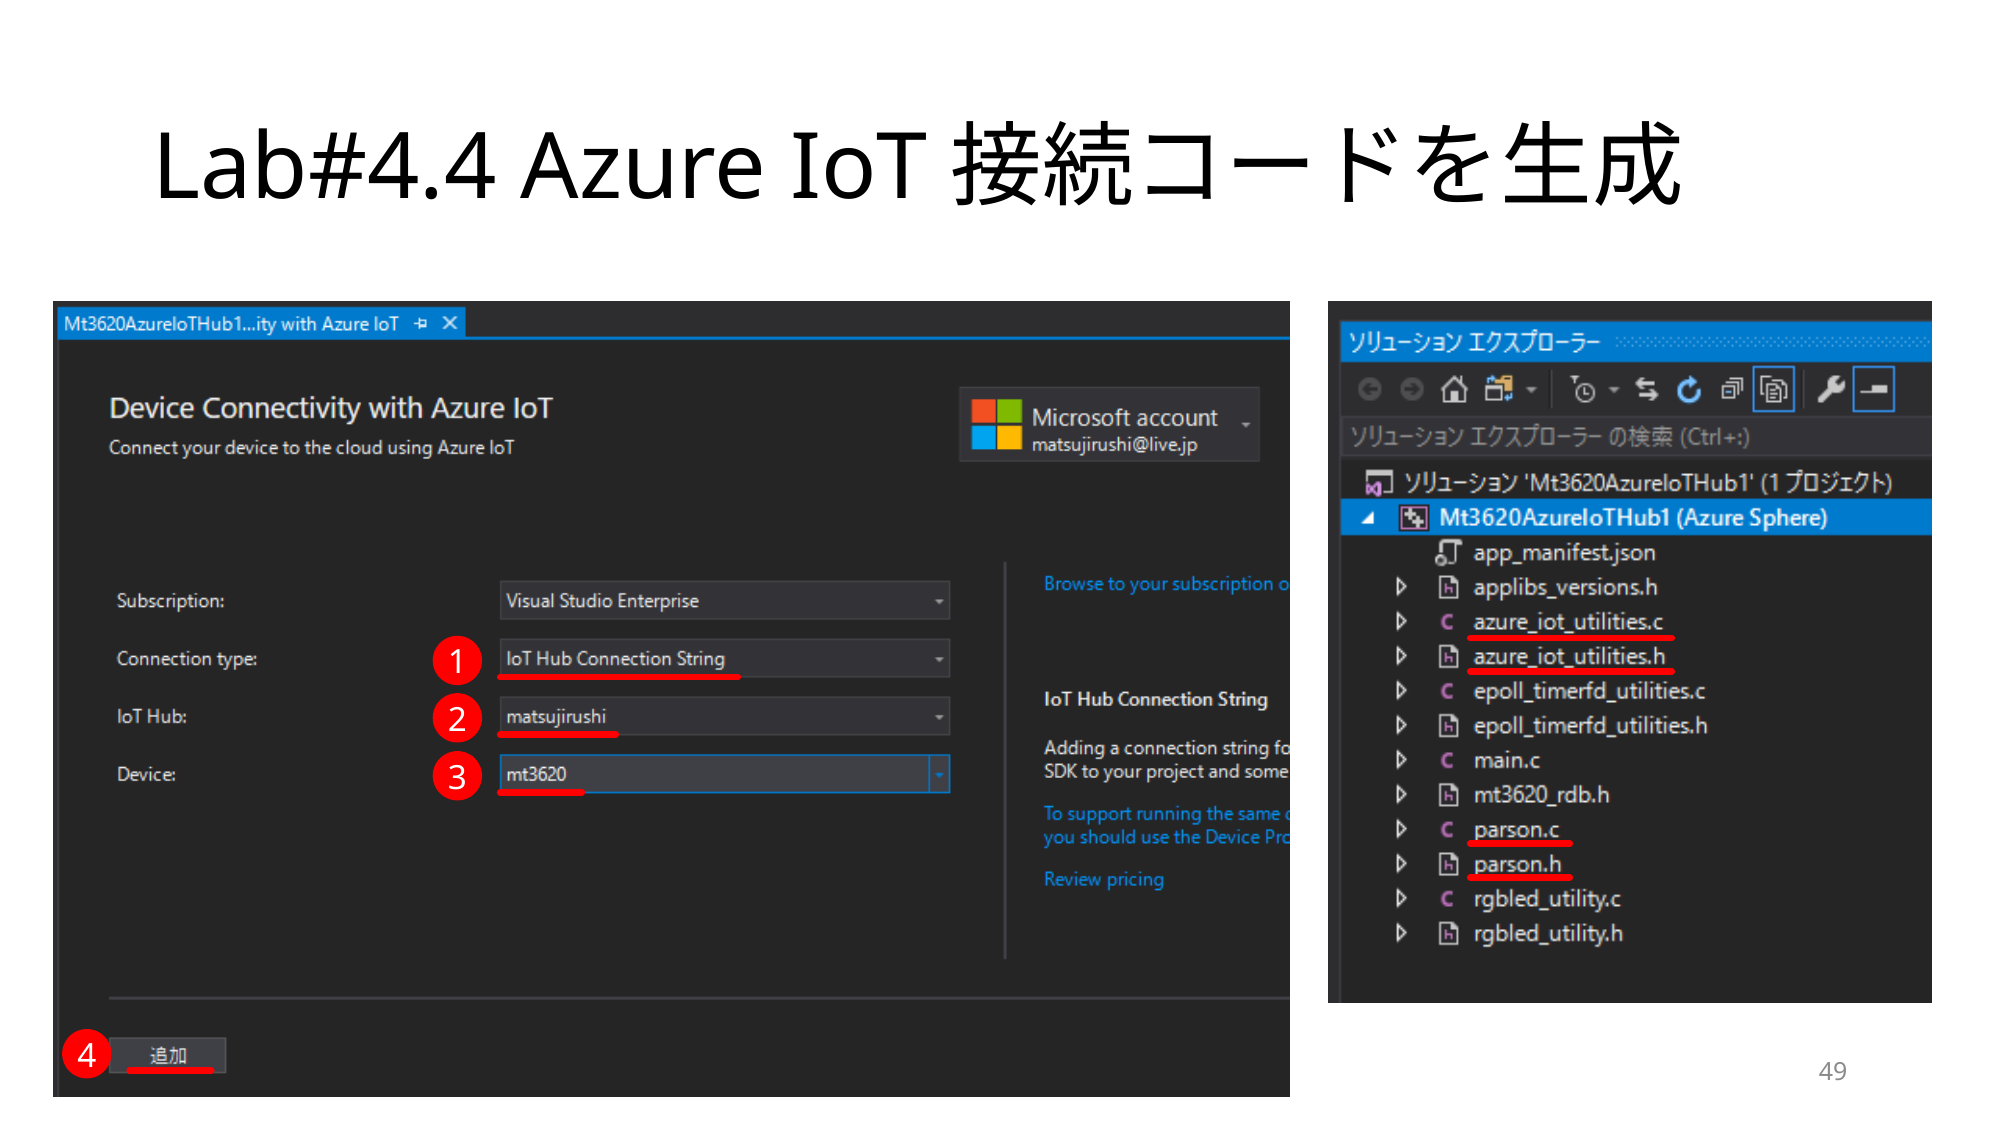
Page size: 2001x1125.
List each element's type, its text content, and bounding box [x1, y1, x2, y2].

slide_number 49 [1412, 1042, 1863, 1103]
picture [53, 301, 1290, 1097]
title Lab#4.4 Azure IoT接続コードを生成 [137, 59, 1863, 278]
picture [1328, 301, 1932, 1003]
